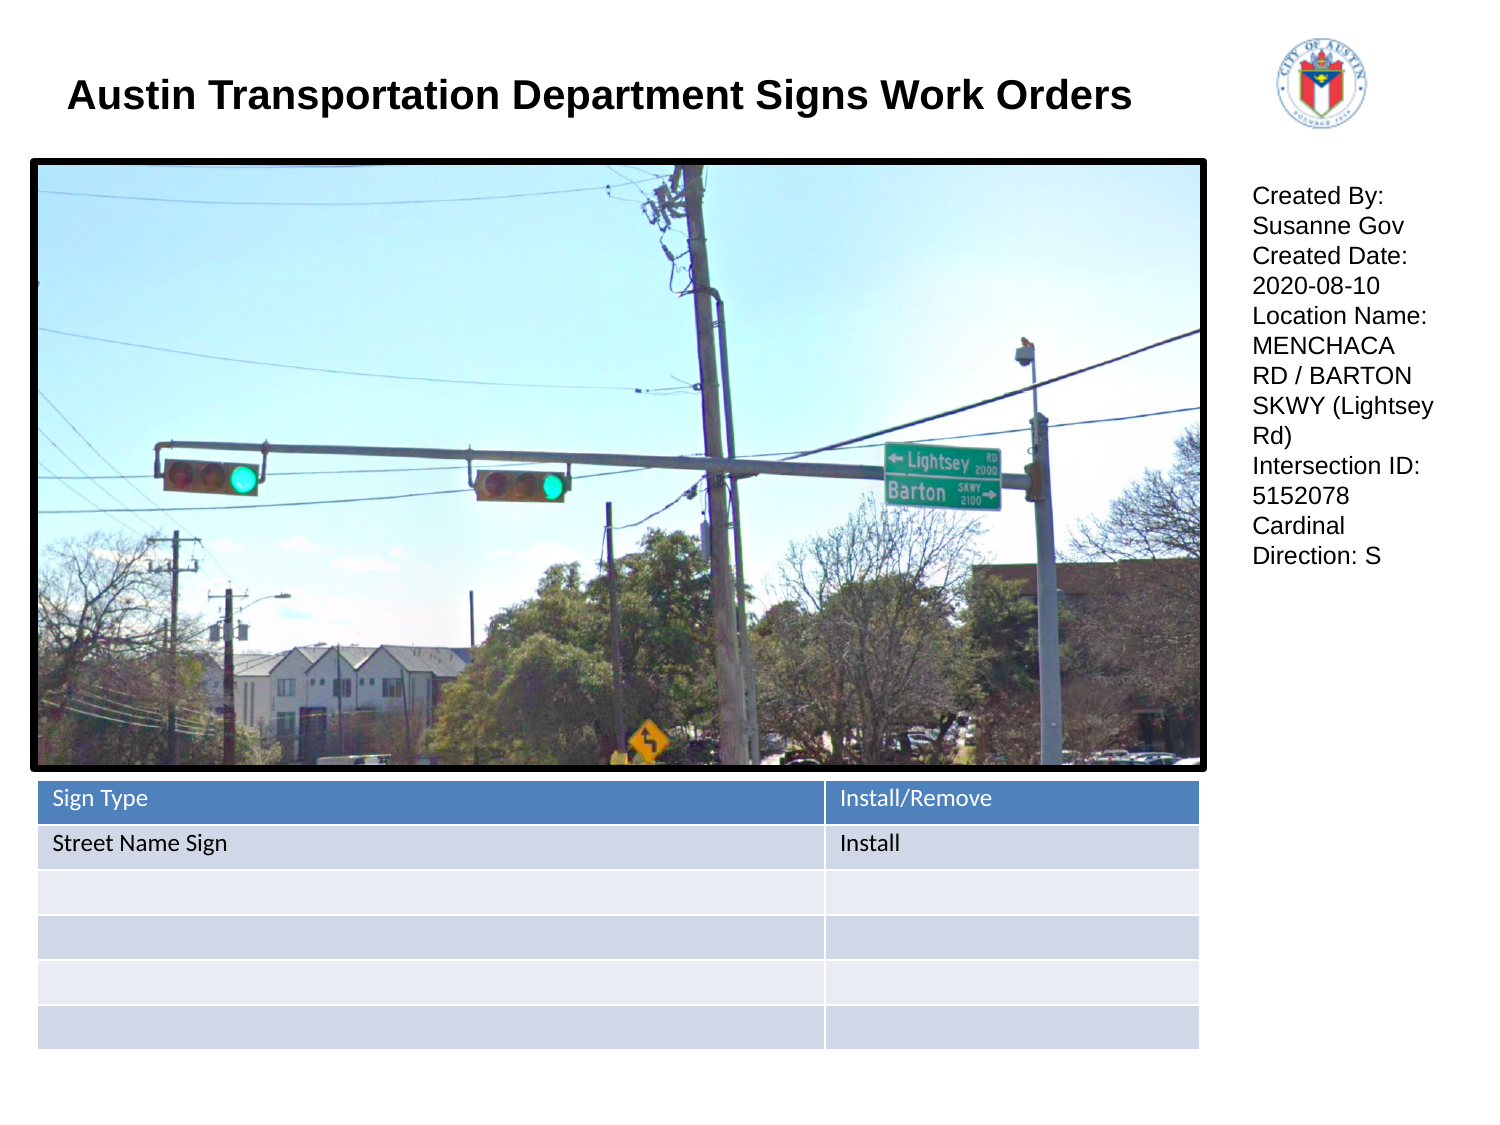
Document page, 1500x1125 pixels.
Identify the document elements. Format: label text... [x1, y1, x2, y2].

table_cell [826, 1006, 1199, 1049]
table_cell [826, 916, 1199, 959]
text_box Austin Transportation Department Signs Work Orders [51, 60, 1149, 125]
text_box Created By: Susanne Gov Created Date: 2020-08-10 Location Name: MENCHACA RD / BARTON SKWY (Lightsey Rd) Intersection ID: 5152078 Cardinal Direction: S [1237, 172, 1463, 577]
table_cell [826, 961, 1199, 1004]
table_header Sign Type [38, 781, 824, 824]
picture [1274, 37, 1369, 132]
table_cell Street Name Sign [38, 826, 824, 869]
table_header Install/Remove [826, 781, 1199, 824]
table_cell [38, 916, 824, 959]
picture [37, 164, 1201, 766]
table_cell [826, 871, 1199, 914]
table_cell [38, 1006, 824, 1049]
table_cell Install [826, 826, 1199, 869]
table_cell [38, 961, 824, 1004]
table_cell [38, 871, 824, 914]
